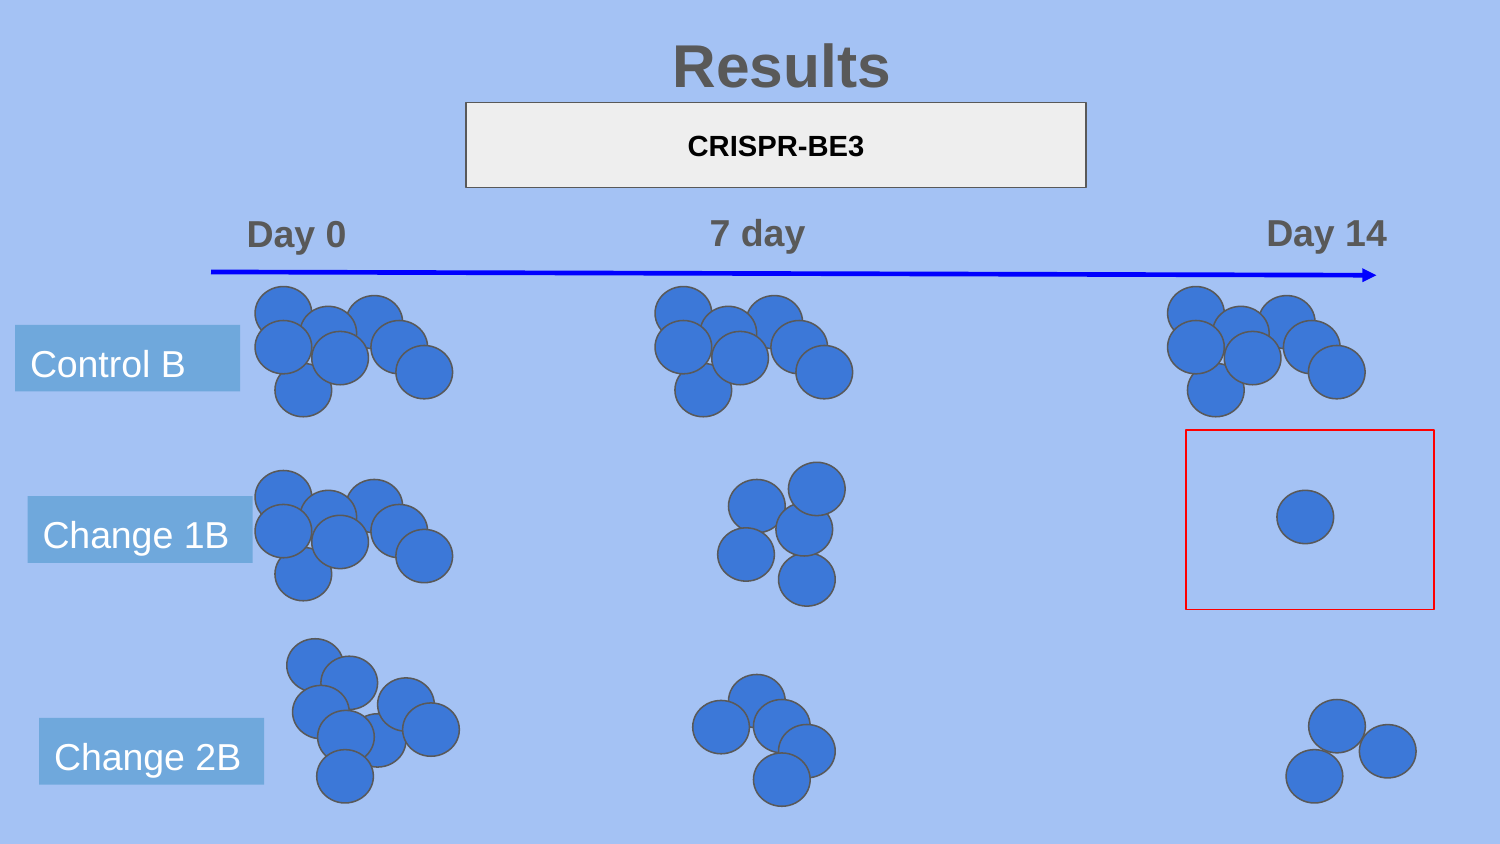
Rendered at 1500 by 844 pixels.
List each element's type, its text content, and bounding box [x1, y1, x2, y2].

text_box [1167, 320, 1225, 374]
text_box [370, 320, 428, 374]
text_box [1167, 286, 1225, 330]
text_box Control B [15, 324, 241, 392]
text_box [370, 504, 428, 558]
text_box [770, 320, 828, 374]
text_box [775, 504, 833, 557]
text_box [1186, 429, 1435, 610]
text_box [655, 320, 712, 374]
text_box [692, 700, 750, 754]
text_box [210, 271, 1377, 276]
text_box [377, 677, 435, 731]
text_box 7 day [694, 193, 858, 247]
text_box [655, 286, 712, 330]
text_box [311, 331, 369, 385]
text_box [1224, 331, 1281, 385]
text_box [728, 479, 786, 533]
text_box Results [102, 11, 1462, 97]
text_box [1187, 363, 1245, 417]
text_box [674, 363, 732, 417]
text_box Day 14 [1251, 193, 1477, 247]
text_box [395, 529, 453, 583]
text_box [1308, 345, 1366, 399]
text_box [292, 685, 350, 739]
text_box [317, 710, 375, 757]
text_box [728, 674, 786, 728]
text_box [778, 554, 836, 607]
text_box [717, 527, 775, 582]
text_box [347, 479, 403, 533]
text_box [274, 363, 332, 417]
text_box [365, 713, 406, 768]
text_box [1286, 749, 1343, 803]
text_box [1283, 320, 1340, 374]
text_box Change 1B [27, 496, 253, 563]
text_box [711, 331, 769, 385]
text_box [788, 462, 846, 516]
text_box [795, 345, 853, 399]
text_box [301, 490, 357, 534]
text_box [402, 702, 460, 757]
text_box [753, 699, 811, 753]
text_box Change 2B [39, 717, 265, 785]
text_box [255, 470, 312, 514]
text_box Day 0 [231, 194, 375, 262]
text_box [1308, 699, 1366, 753]
text_box [286, 638, 342, 690]
text_box [255, 320, 312, 374]
text_box [701, 306, 757, 350]
text_box [395, 345, 453, 399]
text_box [1359, 724, 1417, 778]
text_box [1213, 306, 1270, 349]
text_box CRISPR-BE3 [466, 102, 1087, 188]
text_box [301, 306, 357, 350]
text_box [274, 547, 332, 601]
text_box [255, 504, 312, 558]
text_box [778, 724, 836, 778]
text_box [320, 656, 378, 710]
text_box [747, 295, 803, 349]
text_box [753, 752, 811, 807]
text_box [316, 749, 374, 803]
text_box [311, 515, 369, 569]
text_box [347, 295, 403, 349]
text_box [255, 286, 312, 330]
text_box [1260, 295, 1315, 349]
